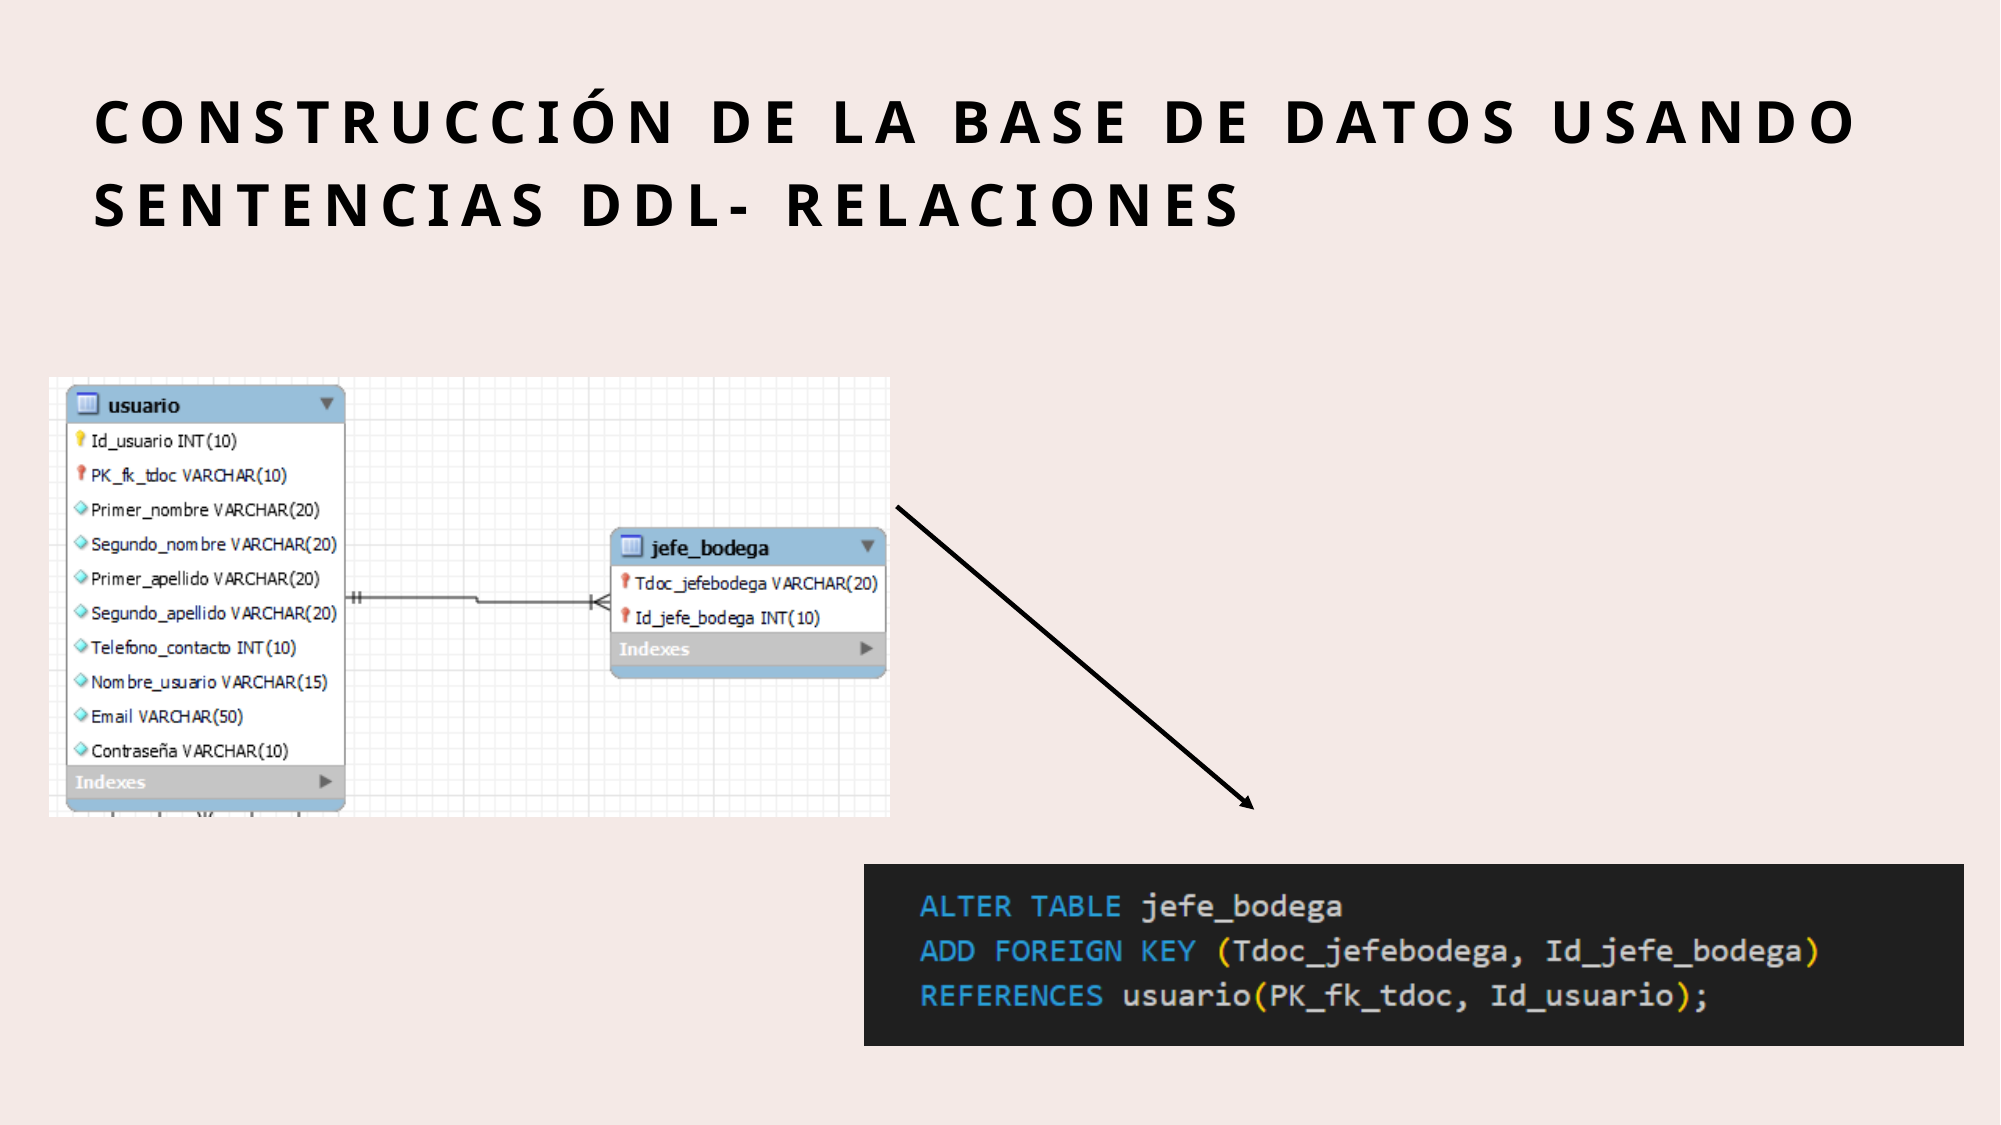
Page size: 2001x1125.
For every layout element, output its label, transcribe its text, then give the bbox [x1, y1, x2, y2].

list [48, 377, 890, 817]
picture [864, 864, 1964, 1046]
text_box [896, 506, 1255, 810]
title CONSTRUCCIÓN DE LA BASE DE DATOS USANDO SENTENCIAS DDL- RELACIONES [78, 47, 1981, 263]
